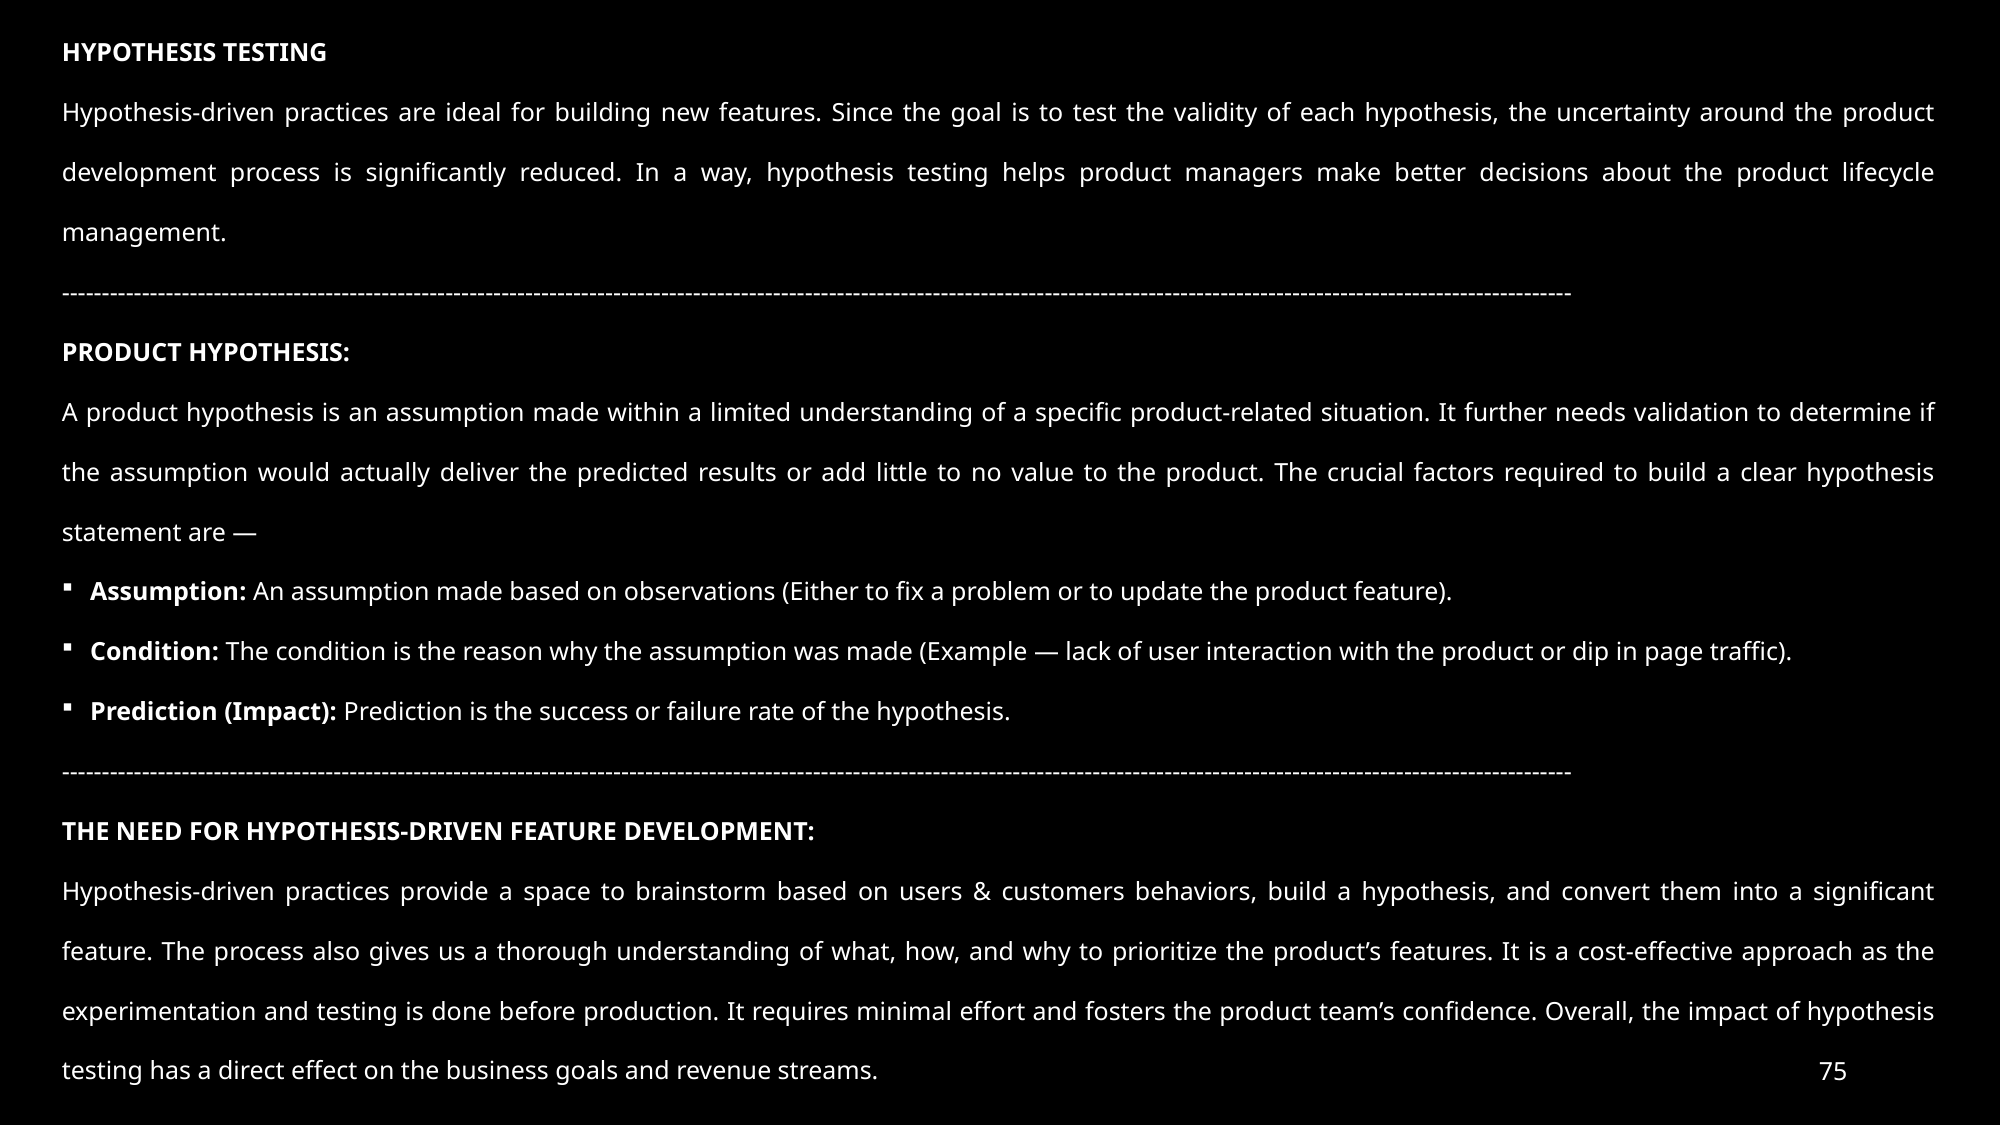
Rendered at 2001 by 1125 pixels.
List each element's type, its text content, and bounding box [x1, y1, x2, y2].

slide_number 75 [1412, 1042, 1863, 1103]
text_box HYPOTHESIS TESTING Hypothesis-driven practices are ideal for building new features. Since the goal is to test the validity of each hypothesis, the uncertainty around the product development process is significantly reduced. In a way, hypothesis testing helps product managers make better decisions about the product lifecycle management. --------------------------------------------------------------------------------------------------------------------------------------------------------------------------------------------- PRODUCT HYPOTHESIS: A product hypothesis is an assumption made within a limited understanding of a specific product-related situation. It further needs validation to determine if the assumption would actually deliver the predicted results or add little to no value to the product. The crucial factors required to build a clear hypothesis statement are — Assumption: An assumption made based on observations (Either to fix a problem or to update the product feature). Condition: The condition is the reason why the assumption was made (Example — lack of user interaction with the product or dip in page traffic). Prediction (Impact): Prediction is the success or failure rate of the hypothesis. --------------------------------------------------------------------------------------------------------------------------------------------------------------------------------------------- THE NEED FOR HYPOTHESIS-DRIVEN FEATURE DEVELOPMENT: Hypothesis-driven practices provide a space to brainstorm based on users & customers behaviors, build a hypothesis, and convert them into a significant feature. The process also gives us a thorough understanding of what, how, and why to prioritize the product’s features. It is a cost-effective approach as the experimentation and testing is done before production. It requires minimal effort and fosters the product team’s confidence. Overall, the impact of hypothesis testing has a direct effect on the business goals and revenue streams. [46, 48, 1954, 1044]
